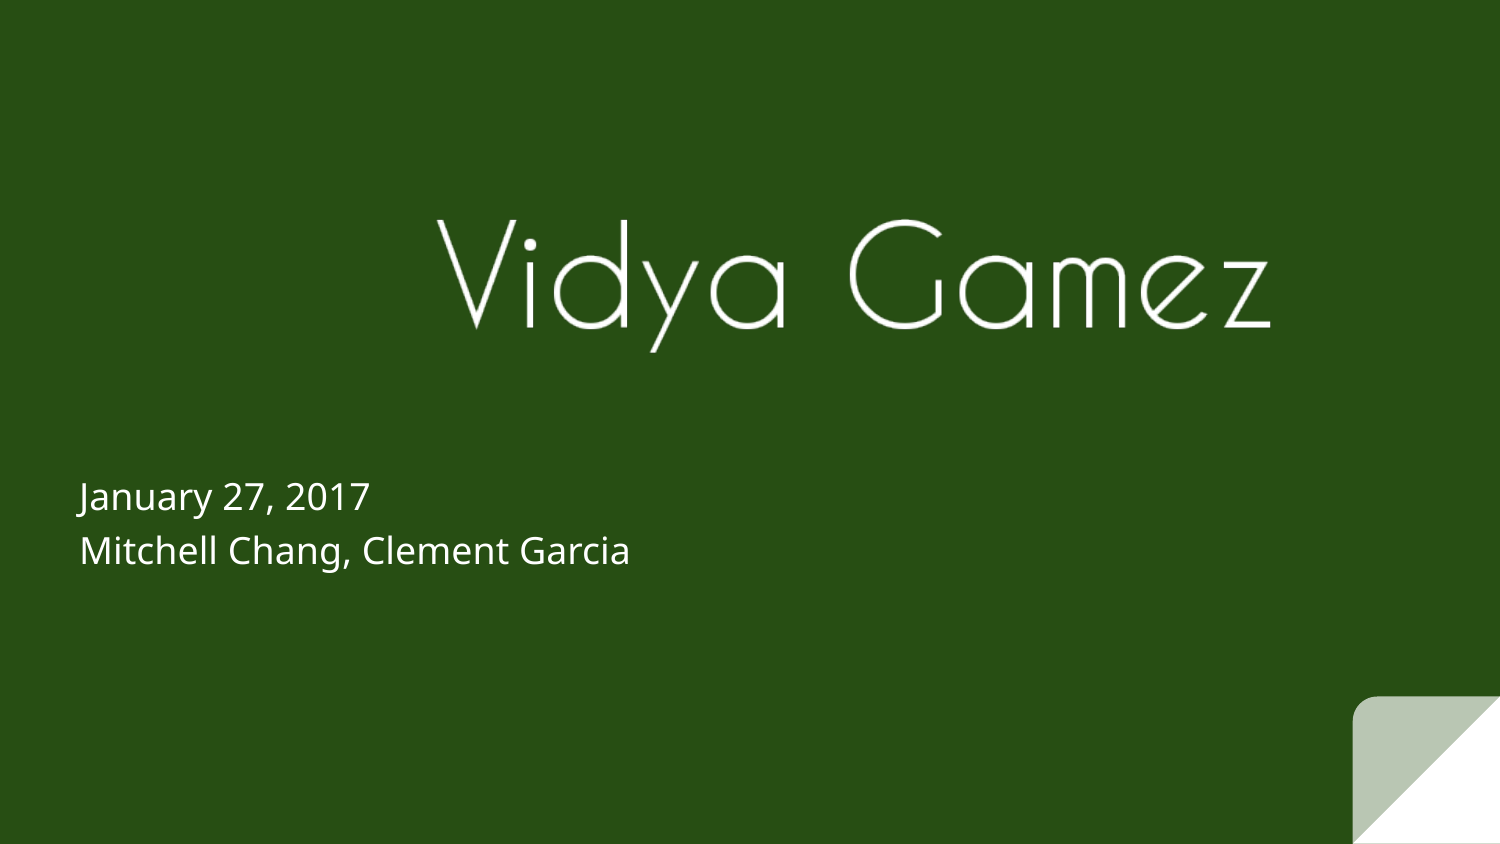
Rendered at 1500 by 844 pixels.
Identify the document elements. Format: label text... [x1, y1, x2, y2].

subtitle January 27, 2017 [64, 457, 1413, 511]
subtitle Mitchell Chang, Clement Garcia [64, 511, 1413, 583]
picture [349, 212, 1371, 391]
